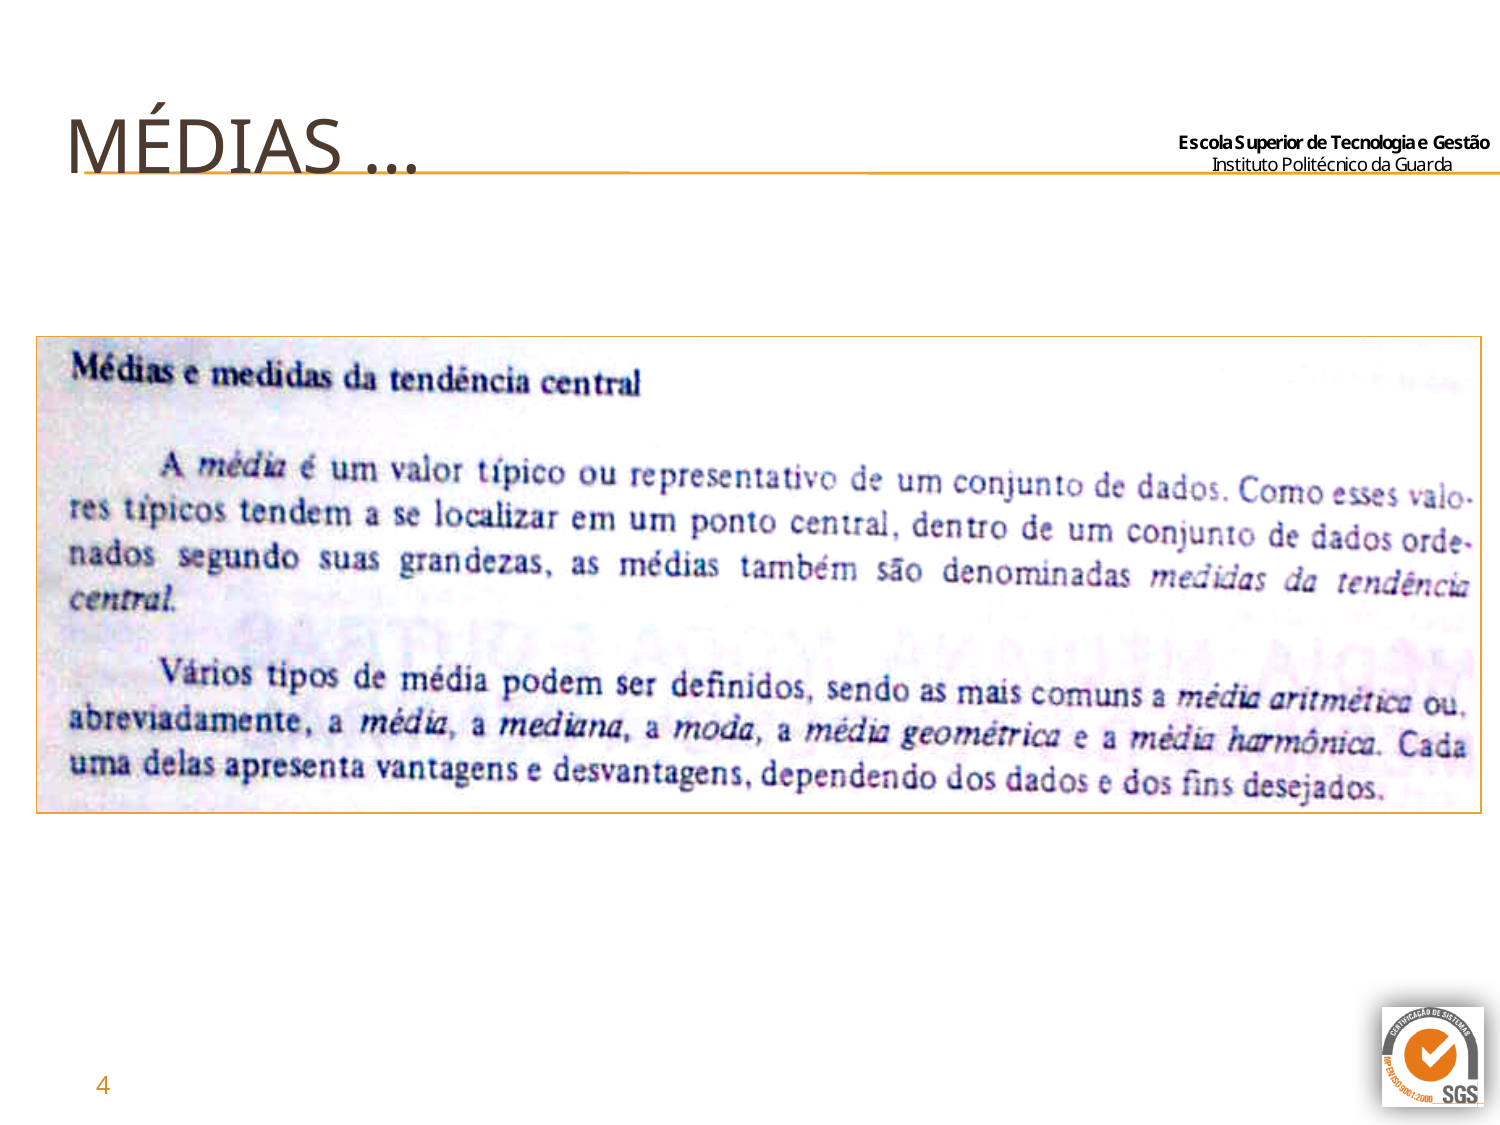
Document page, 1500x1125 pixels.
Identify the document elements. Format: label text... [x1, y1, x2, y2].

title Médias … [49, 75, 1475, 213]
picture [1382, 1007, 1484, 1107]
slide_number 4 [0, 1062, 125, 1103]
picture [37, 337, 1481, 813]
